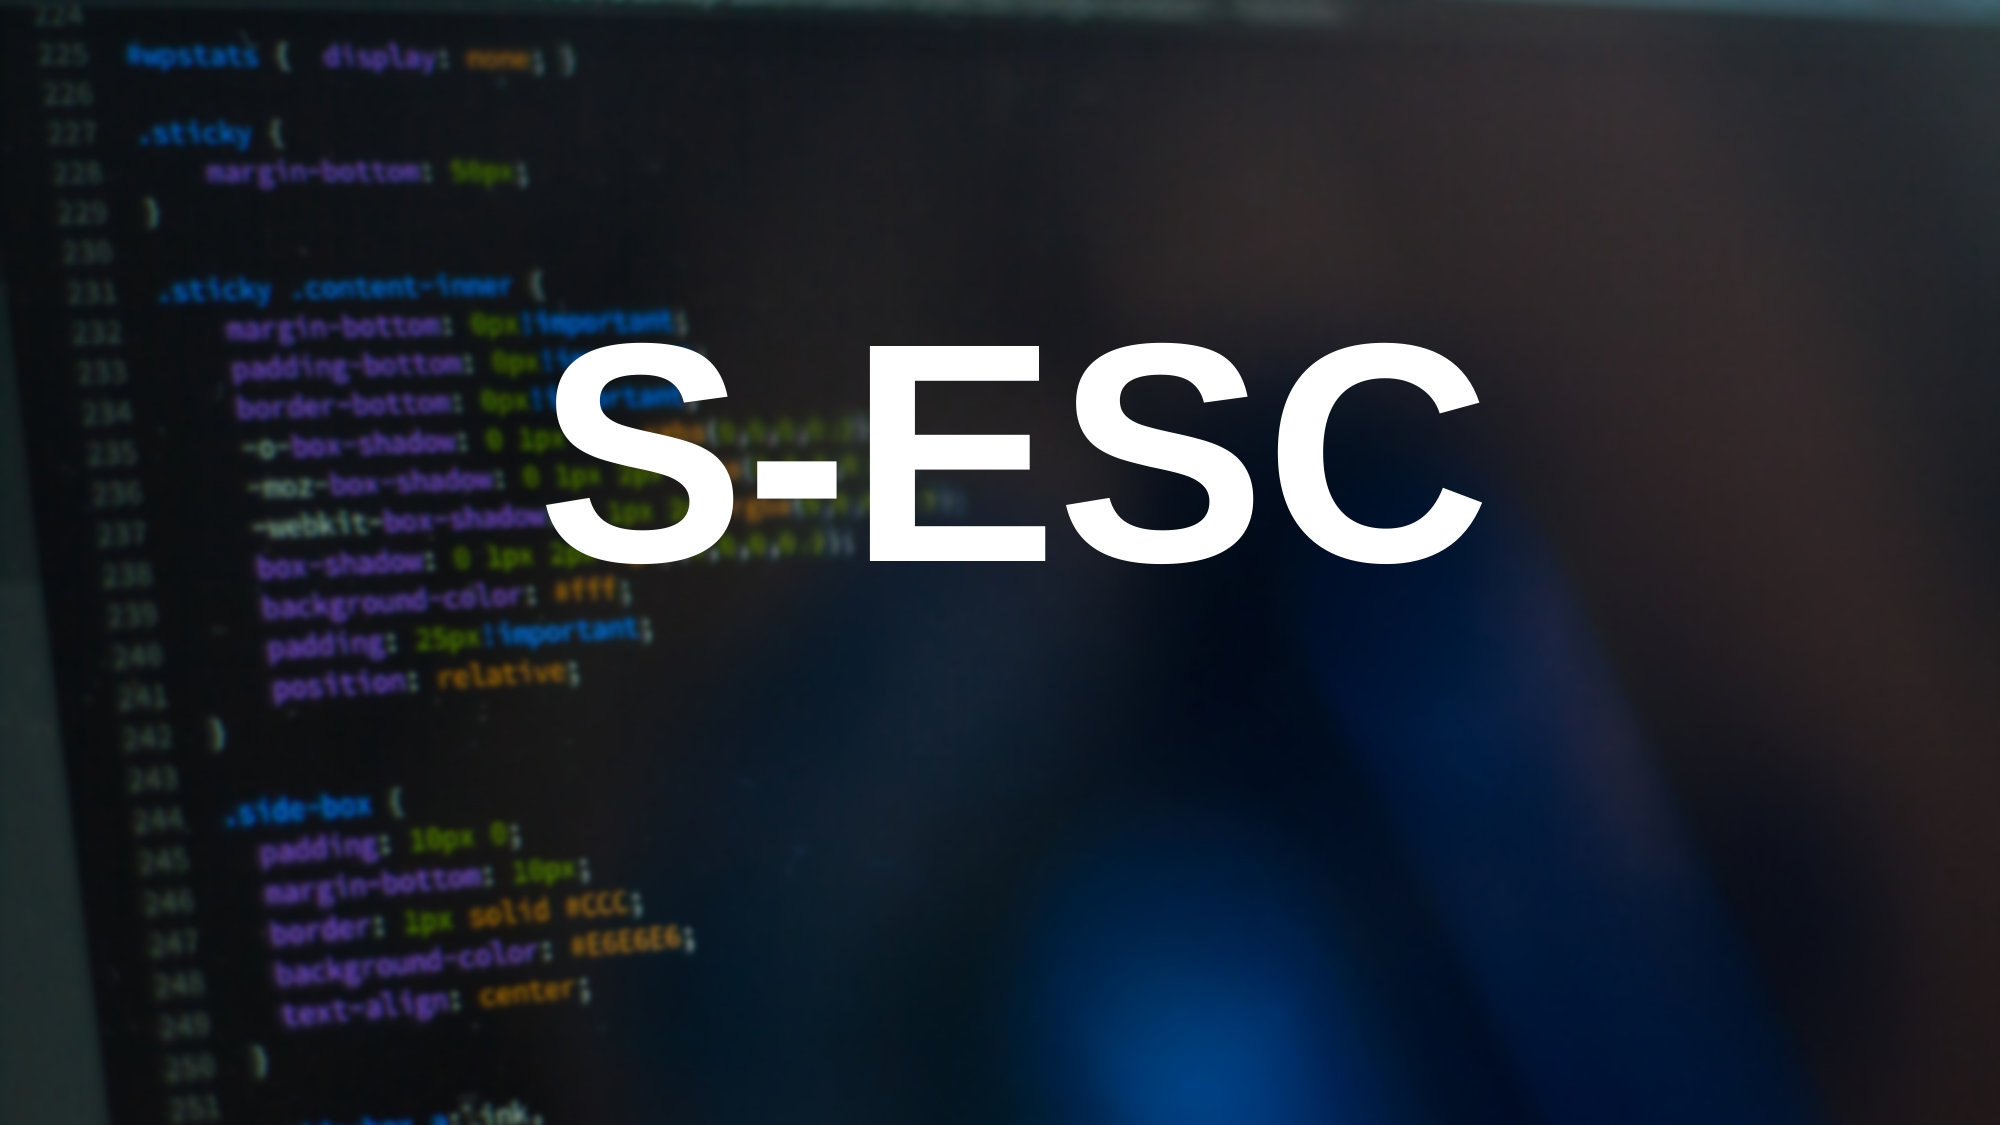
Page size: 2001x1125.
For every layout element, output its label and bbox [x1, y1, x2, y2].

text_box [692, 115, 980, 446]
picture [0, 0, 2000, 1125]
